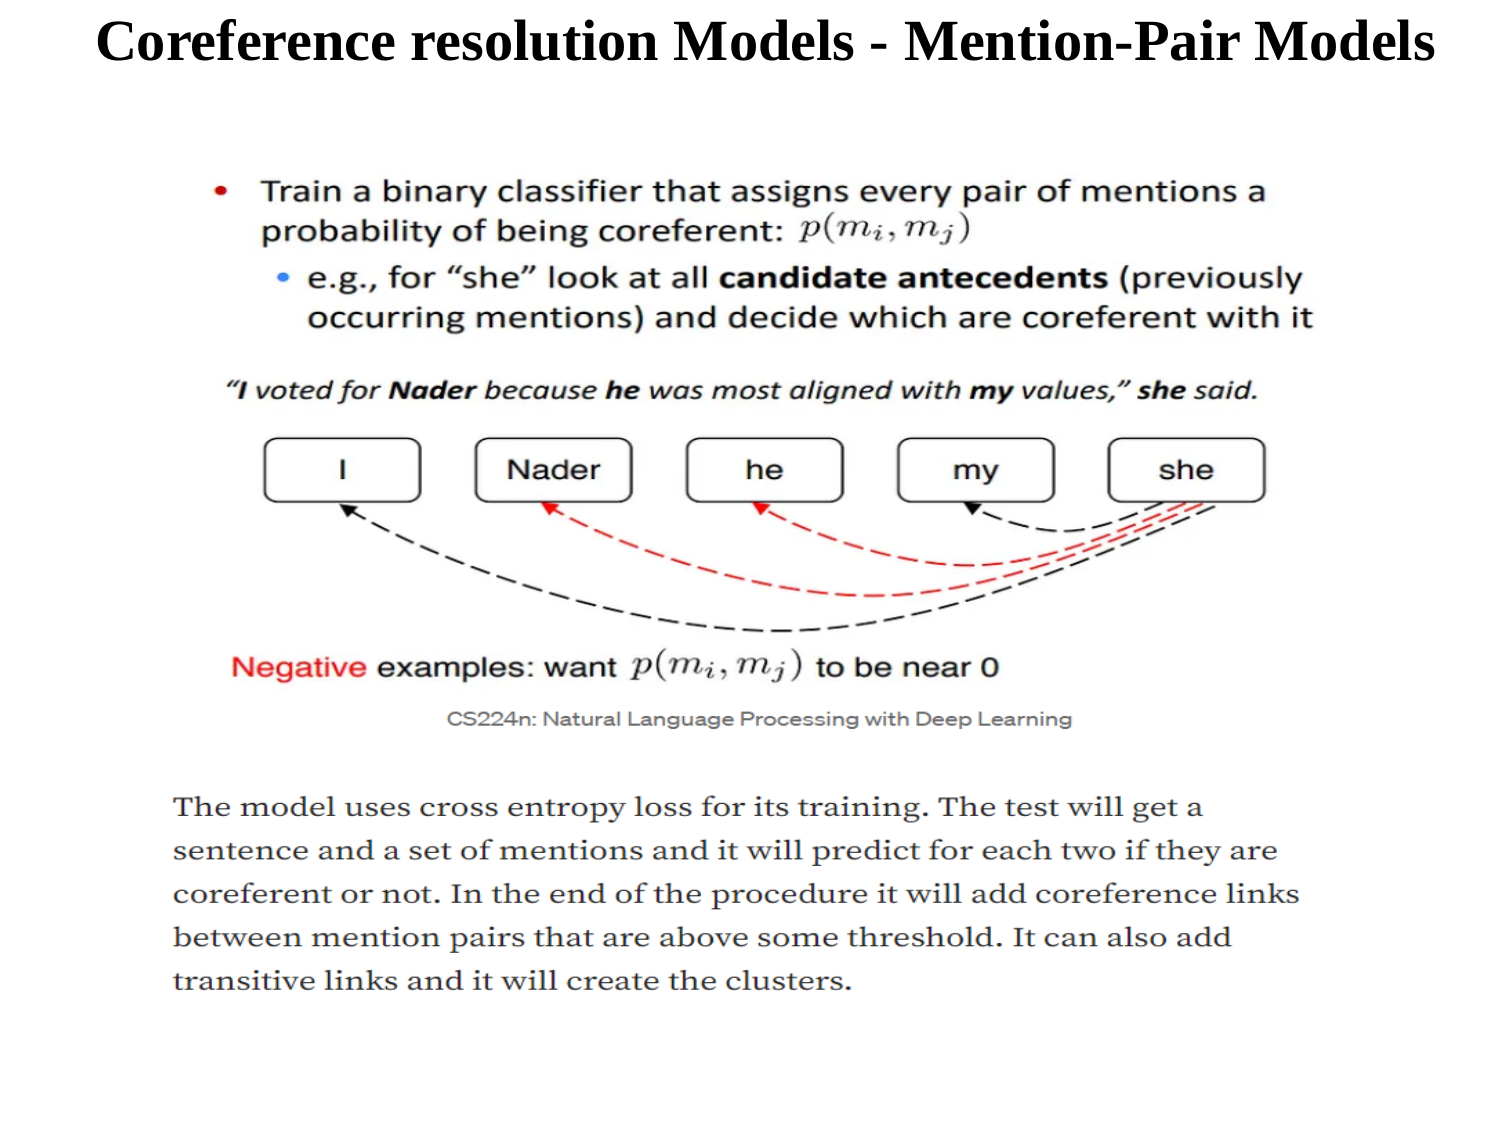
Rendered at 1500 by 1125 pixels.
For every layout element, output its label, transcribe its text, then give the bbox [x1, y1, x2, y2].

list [124, 162, 1376, 1043]
title Coreference resolution Models - Mention-Pair Models [68, 24, 1463, 121]
